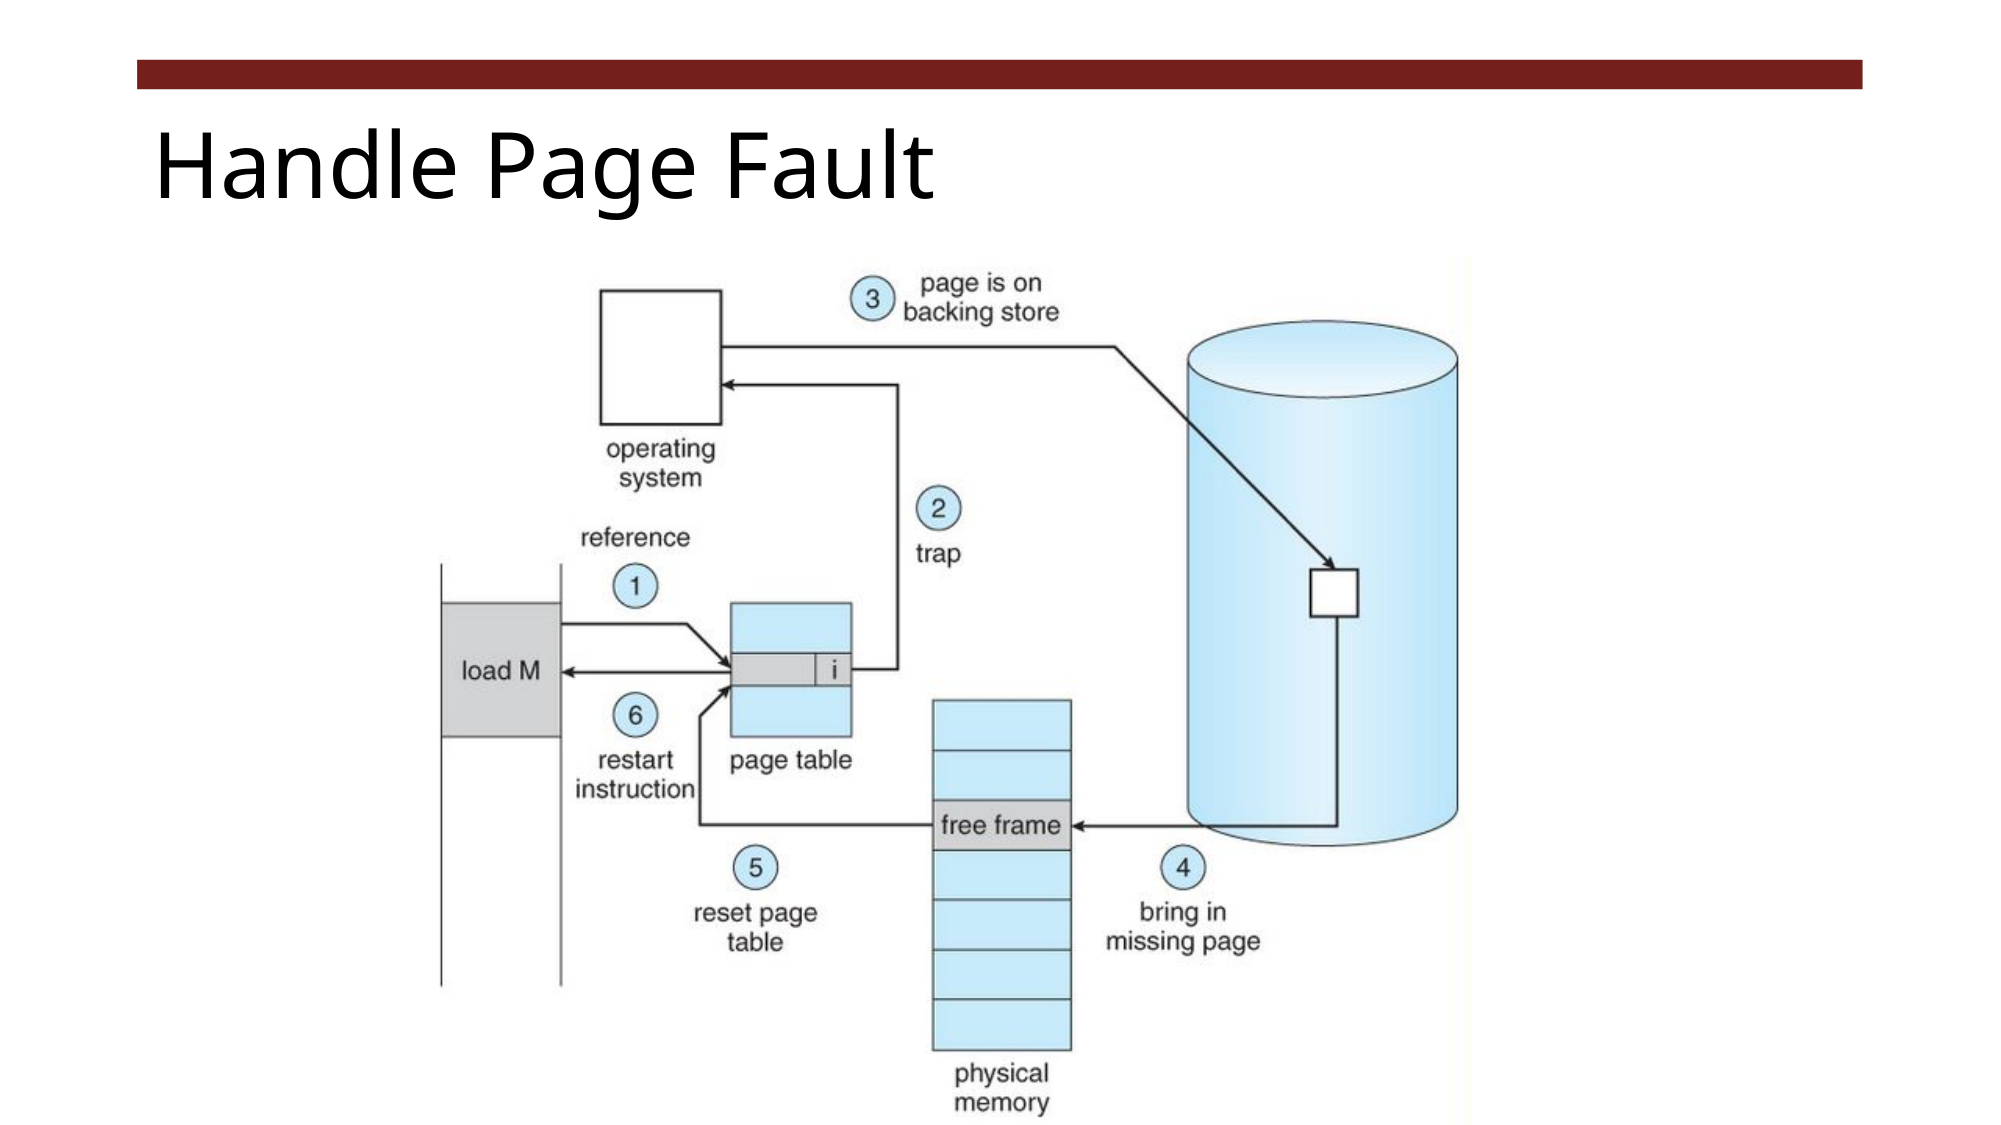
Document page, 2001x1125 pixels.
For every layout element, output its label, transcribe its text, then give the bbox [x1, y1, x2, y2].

title Handle Page Fault [137, 59, 1863, 278]
picture [430, 256, 1471, 1125]
